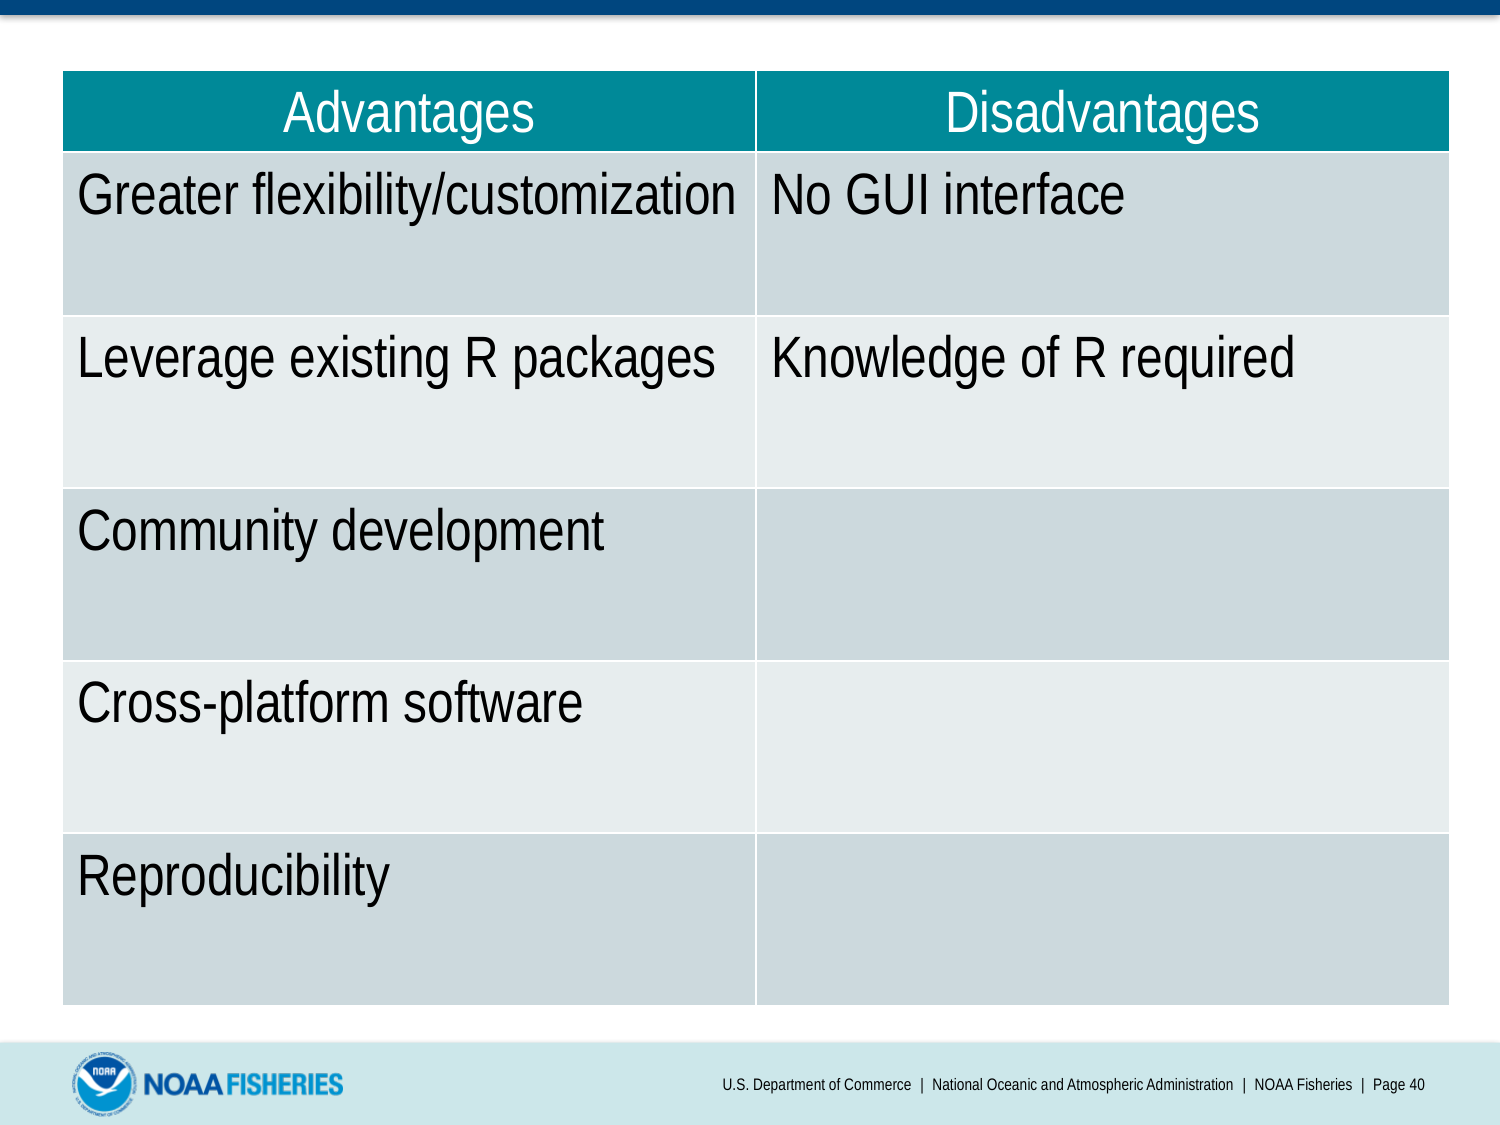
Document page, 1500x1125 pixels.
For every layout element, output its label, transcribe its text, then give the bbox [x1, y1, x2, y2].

table_header Disadvantages [757, 71, 1449, 151]
picture [72, 1052, 343, 1117]
table_cell Reproducibility [63, 834, 755, 1005]
table_cell No GUI interface [757, 153, 1449, 315]
slide_number U.S. Department of Commerce | National Oceanic and Atmospheric Administration | NOAA Fisheries | Page 40 [375, 1042, 1425, 1125]
table_cell Knowledge of R required [757, 317, 1449, 487]
table_cell Leverage existing R packages [63, 317, 755, 487]
table_cell [757, 662, 1449, 832]
table_cell Community development [63, 489, 755, 660]
table_cell [757, 834, 1449, 1005]
table_cell Greater flexibility/customization [63, 153, 755, 315]
table_cell Cross-platform software [63, 662, 755, 832]
table_cell [757, 489, 1449, 660]
picture [334, 1077, 343, 1085]
table_header Advantages [63, 71, 755, 151]
